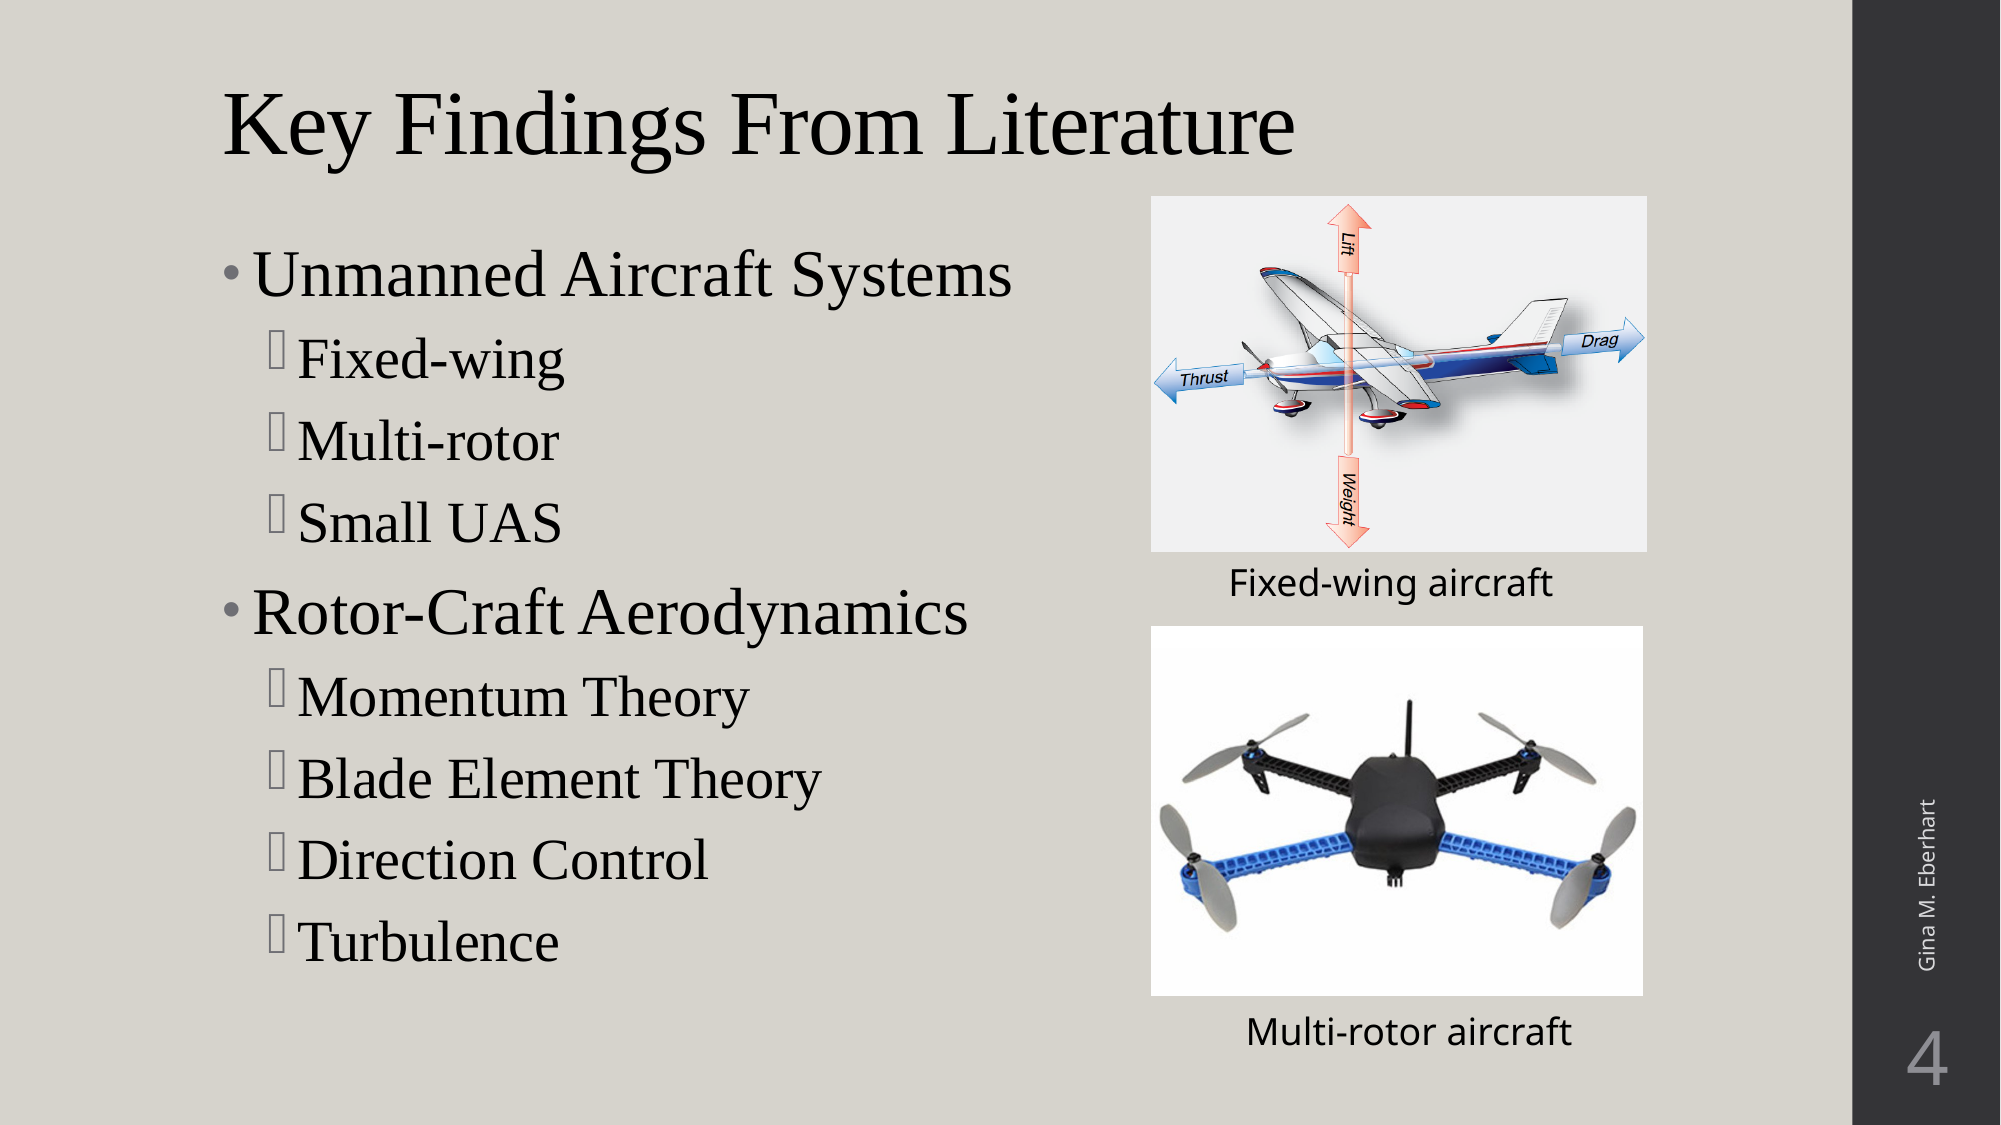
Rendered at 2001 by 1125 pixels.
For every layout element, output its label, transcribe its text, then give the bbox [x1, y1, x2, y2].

picture [1151, 626, 1644, 996]
slide_number 4 [1852, 1012, 2000, 1110]
footer Gina M. Eberhart [1897, 400, 1958, 988]
list Unmanned Aircraft Systems Fixed-wing Multi-rotor Small UAS Rotor-Craft Aerodynamics Momentum Theory Blade Element Theory Direction Control Turbulence [206, 228, 1617, 1014]
picture [1151, 196, 1647, 552]
text_box Multi-rotor aircraft [1230, 1000, 1834, 1061]
text_box Fixed-wing aircraft [1213, 551, 1817, 612]
title Key Findings From Literature [206, 0, 1797, 182]
